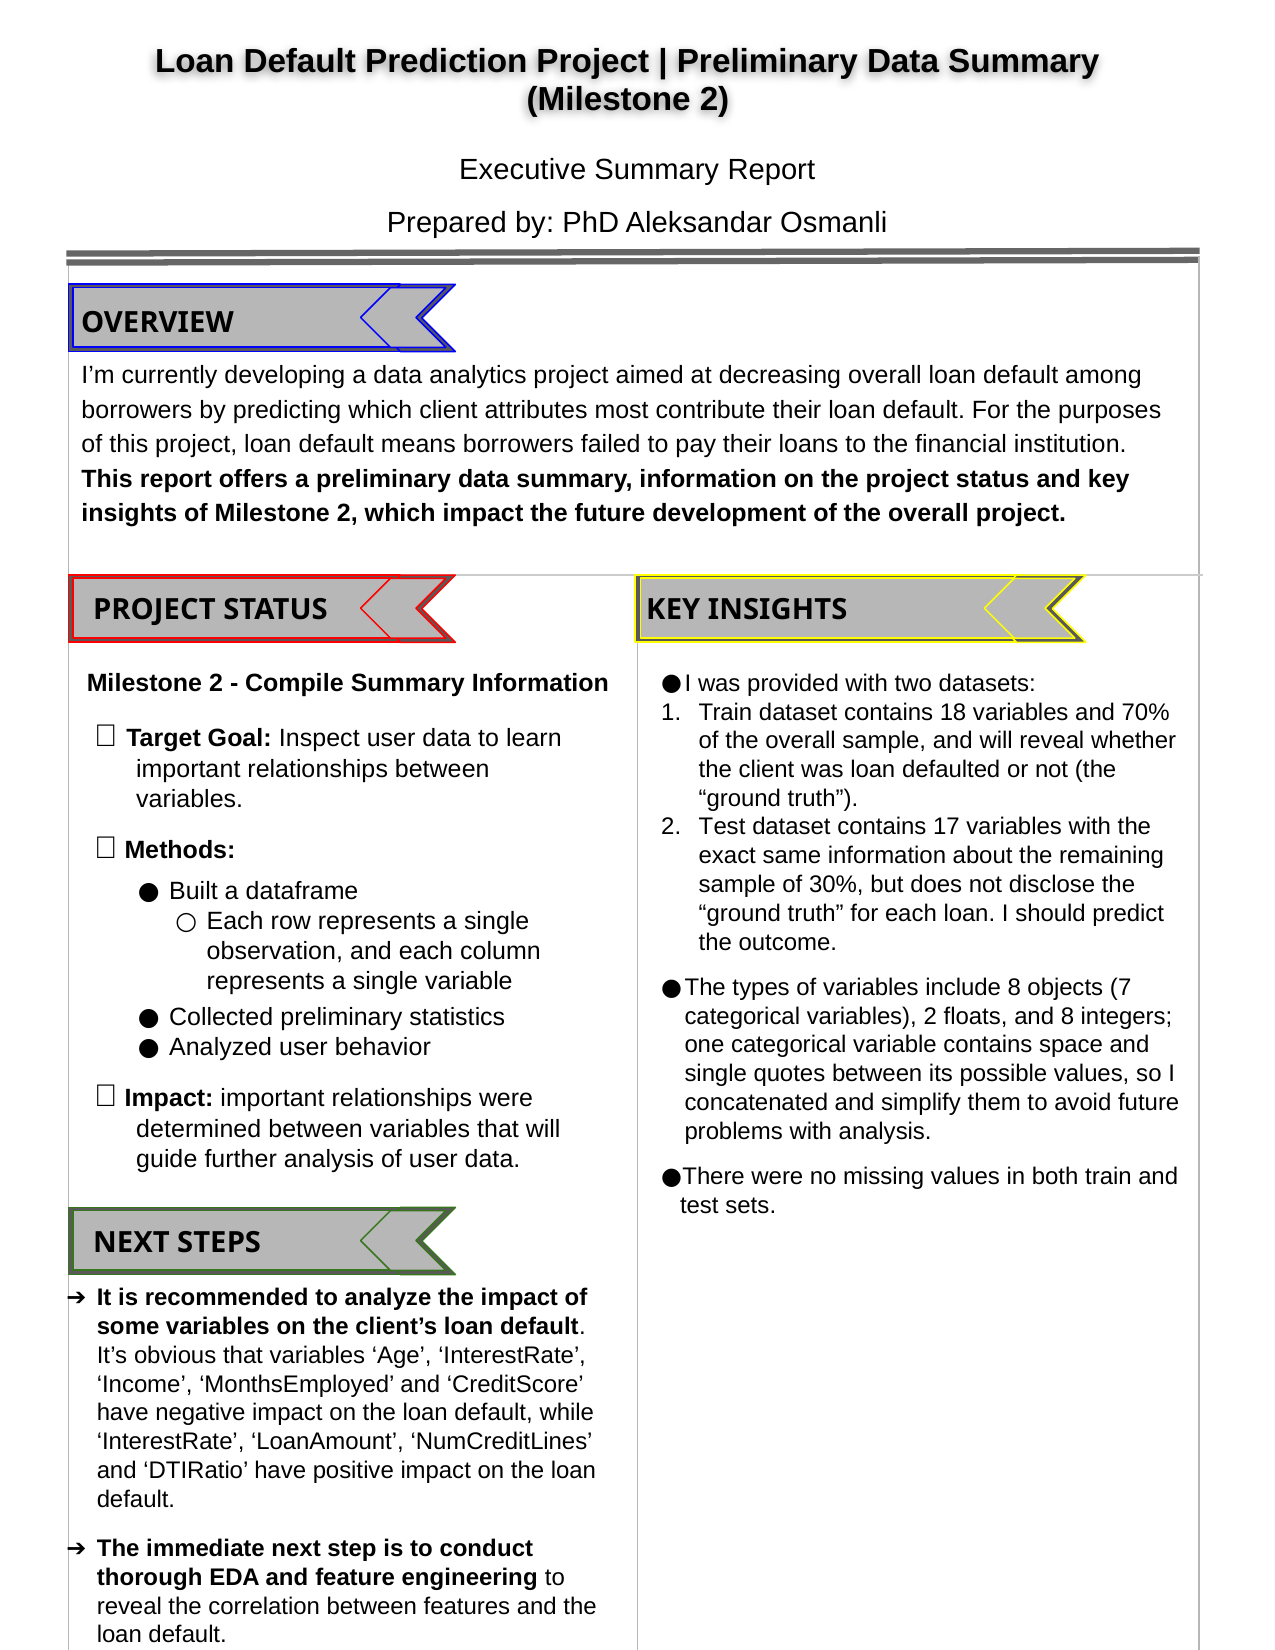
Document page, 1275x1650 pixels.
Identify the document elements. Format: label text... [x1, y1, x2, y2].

text_box It is recommended to analyze the impact of some variables on the client’s loan default. It’s obvious that variables ‘Age’, ‘InterestRate’, ‘Income’, ‘MonthsEmployed’ and ‘CreditScore’ have negative impact on the loan default, while ‘InterestRate’, ‘LoanAmount’, ‘NumCreditLines’ and ‘DTIRatio’ have positive impact on the loan default. The immediate next step is to conduct thorough EDA and feature engineering to reveal the correlation between features and the loan default. [35, 1266, 629, 1650]
title Loan Default Prediction Project | Preliminary Data Summary (Milestone 2) [0, 27, 1275, 117]
subtitle Executive Summary Report Prepared by: PhD Aleksandar Osmanli [0, 117, 1275, 237]
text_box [71, 651, 633, 1204]
text_box I’m currently developing a data analytics project aimed at decreasing overall loan default among borrowers by predicting which client attributes most contribute their loan default. For the purposes of this project, loan default means borrowers failed to pay their loans to the financial institution. This report offers a preliminary data summary, information on the project status and key insights of Milestone 2, which impact the future development of the overall project. [66, 339, 1193, 542]
text_box I was provided with two datasets: Train dataset contains 18 variables and 70% of the overall sample, and will reveal whether the client was loan defaulted or not (the “ground truth”). Test dataset contains 17 variables with the exact same information about the remaining sample of 30%, but does not disclose the “ground truth” for each loan. I should predict the outcome. The types of variables include 8 objects (7 categorical variables), 2 floats, and 8 integers; one categorical variable contains space and single quotes between its possible values, so I concatenated and simplify them to avoid future problems with analysis. There were no missing values in both train and test sets. [646, 652, 1197, 1427]
